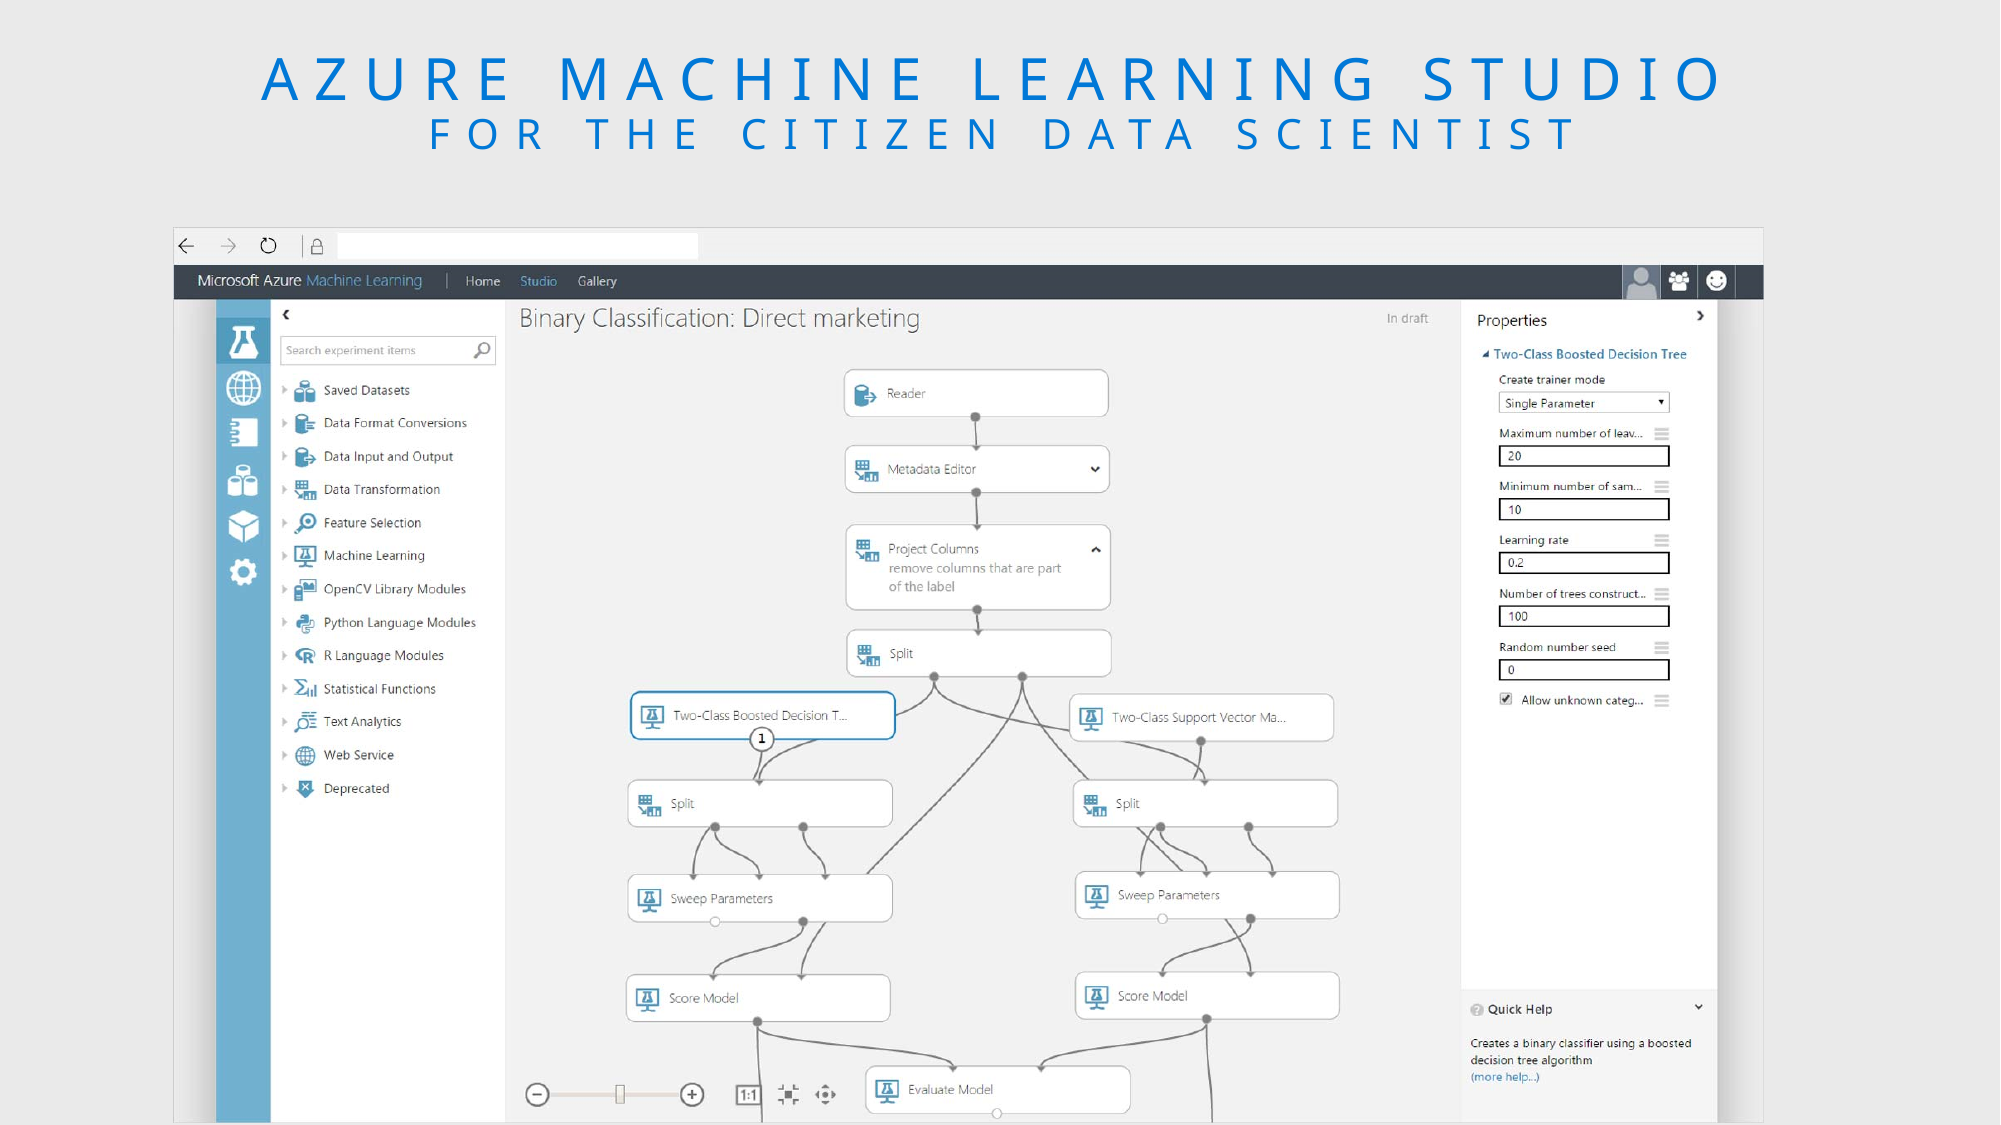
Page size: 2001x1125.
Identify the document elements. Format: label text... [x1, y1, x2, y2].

picture [173, 227, 1764, 1123]
title azure machine learning studio for the citizen data scientist [43, 35, 1956, 138]
